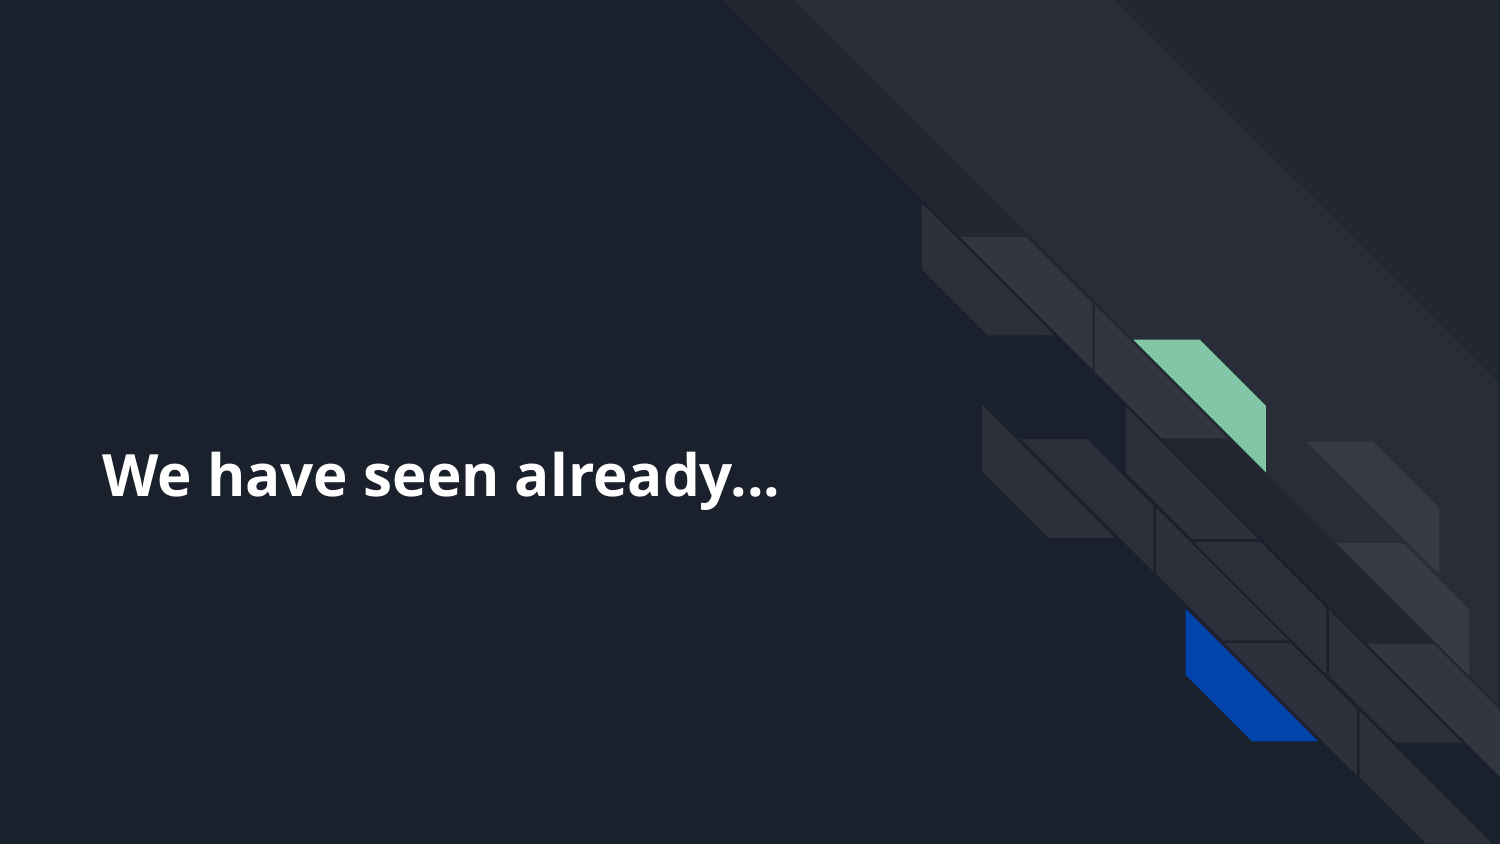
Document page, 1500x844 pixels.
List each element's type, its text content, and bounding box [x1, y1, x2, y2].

title We have seen already... [87, 378, 840, 568]
